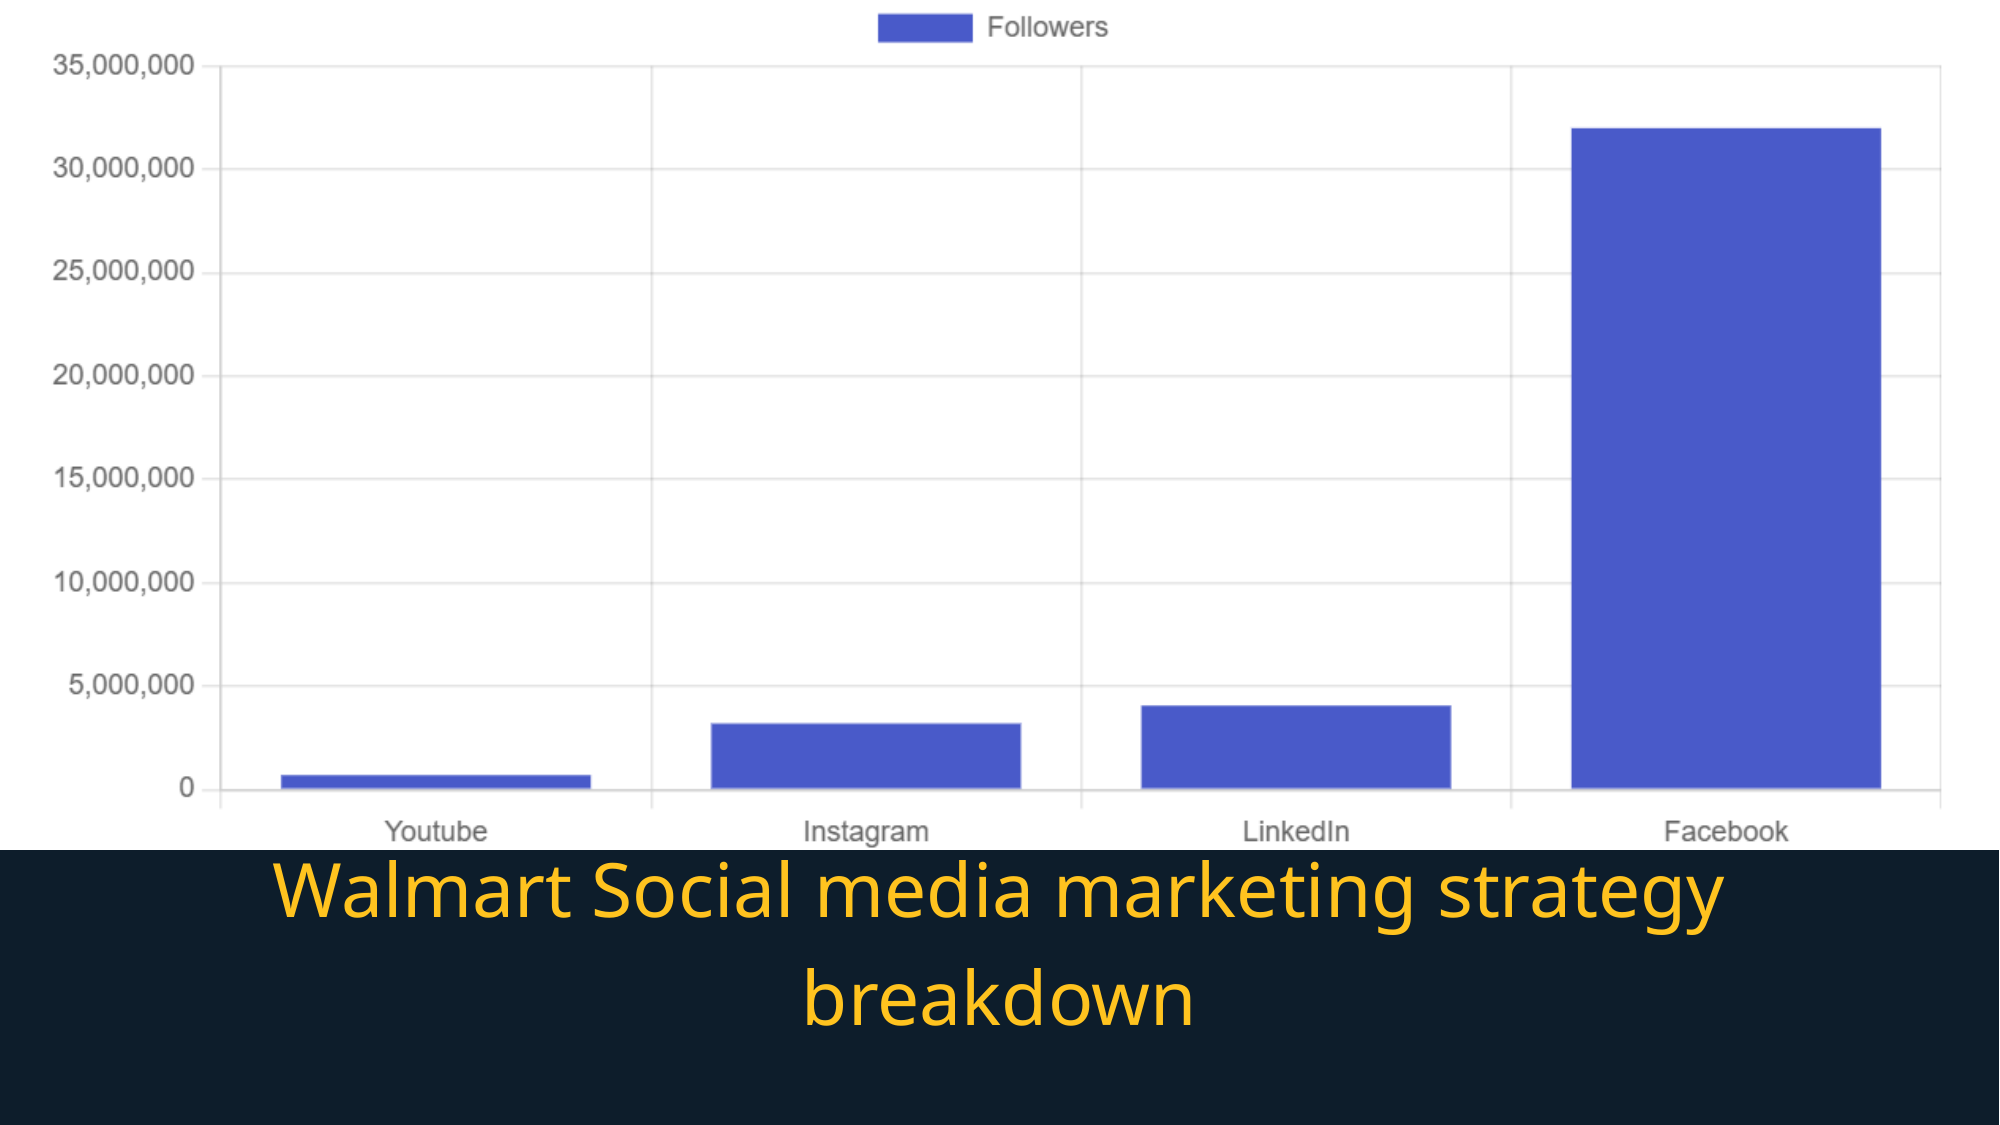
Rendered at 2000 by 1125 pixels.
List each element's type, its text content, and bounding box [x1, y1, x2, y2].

list Walmart Social media marketing strategy breakdown [99, 900, 1900, 1074]
picture [0, 0, 2000, 851]
